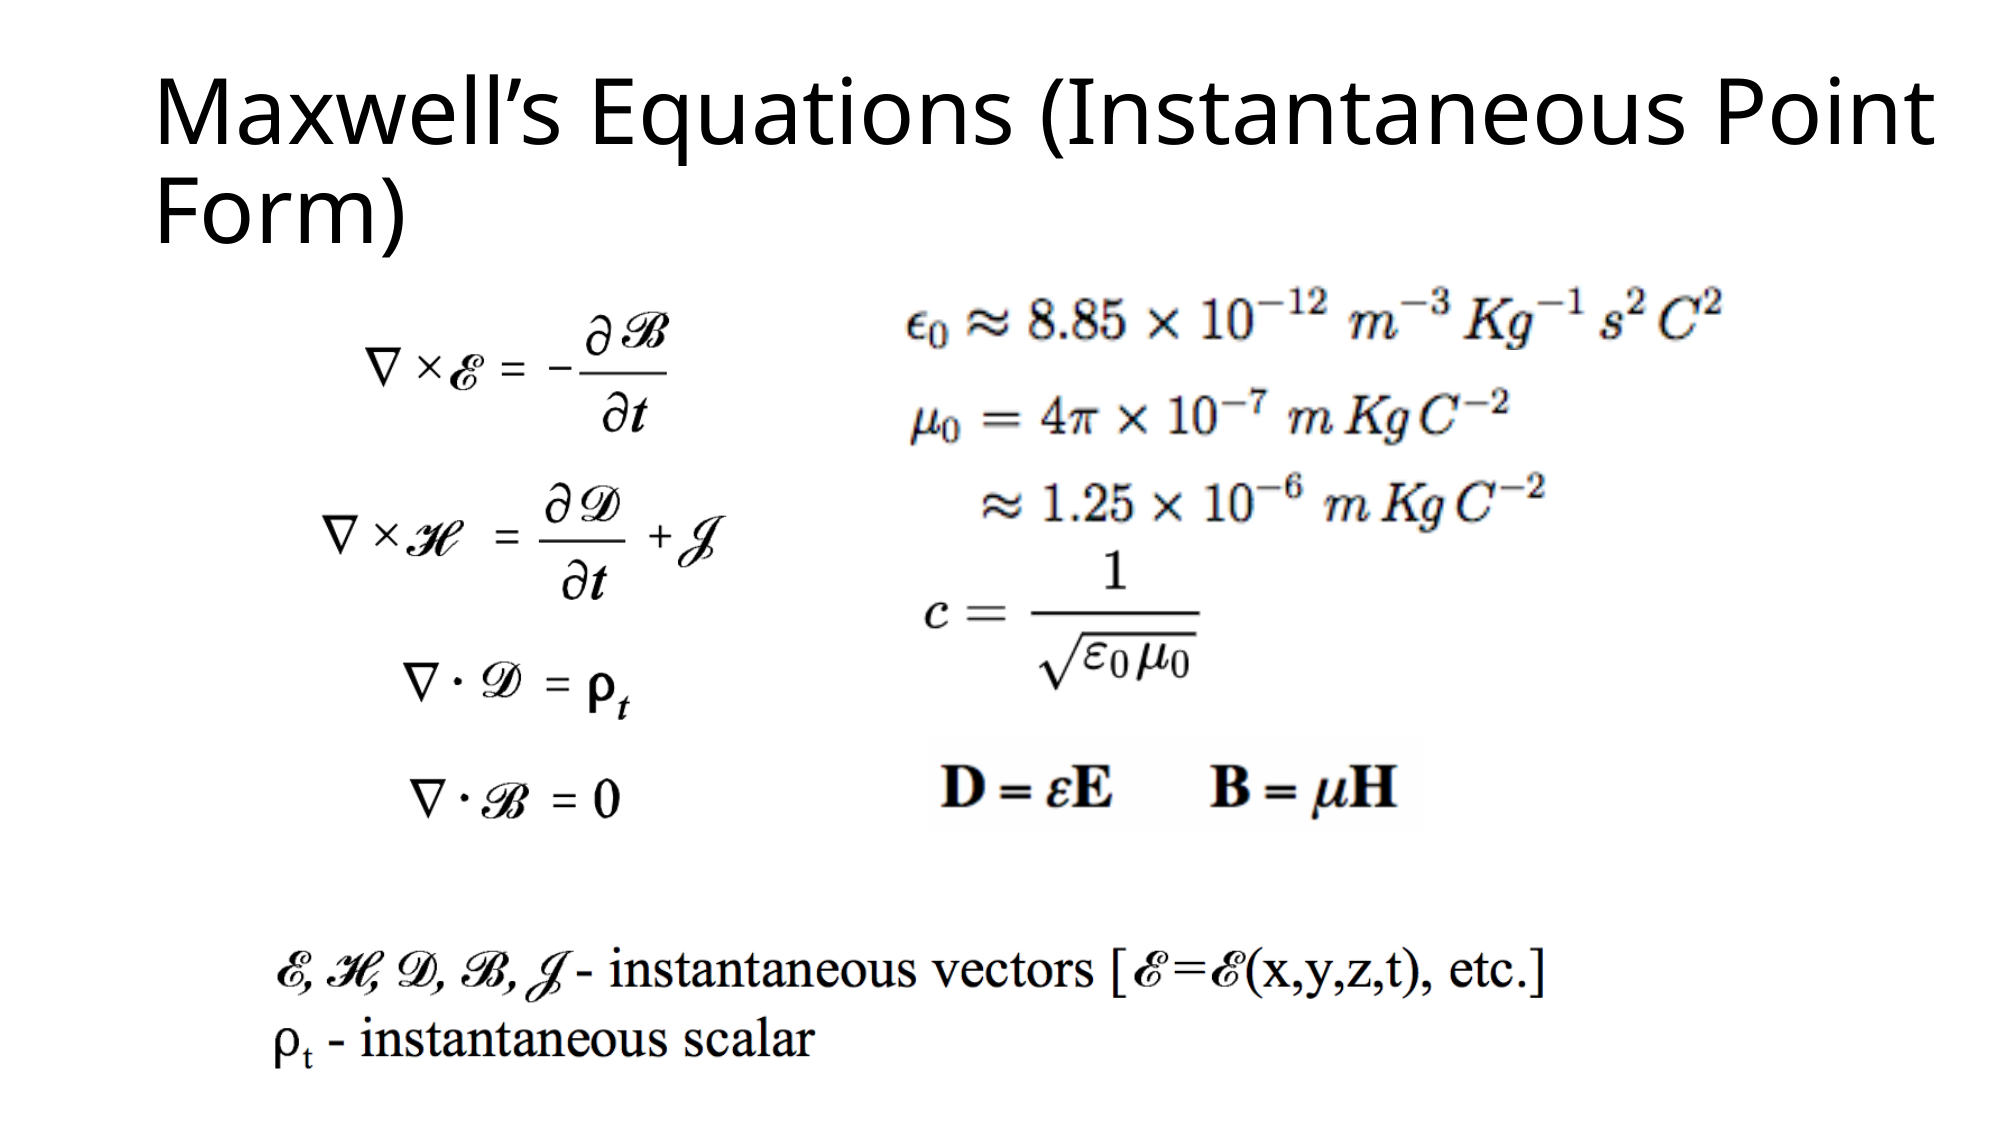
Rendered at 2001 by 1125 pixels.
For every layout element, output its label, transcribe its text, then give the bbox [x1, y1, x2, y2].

picture [869, 228, 1759, 835]
title Maxwell’s Equations (Instantaneous Point Form) [137, 59, 1957, 268]
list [244, 268, 1590, 1082]
